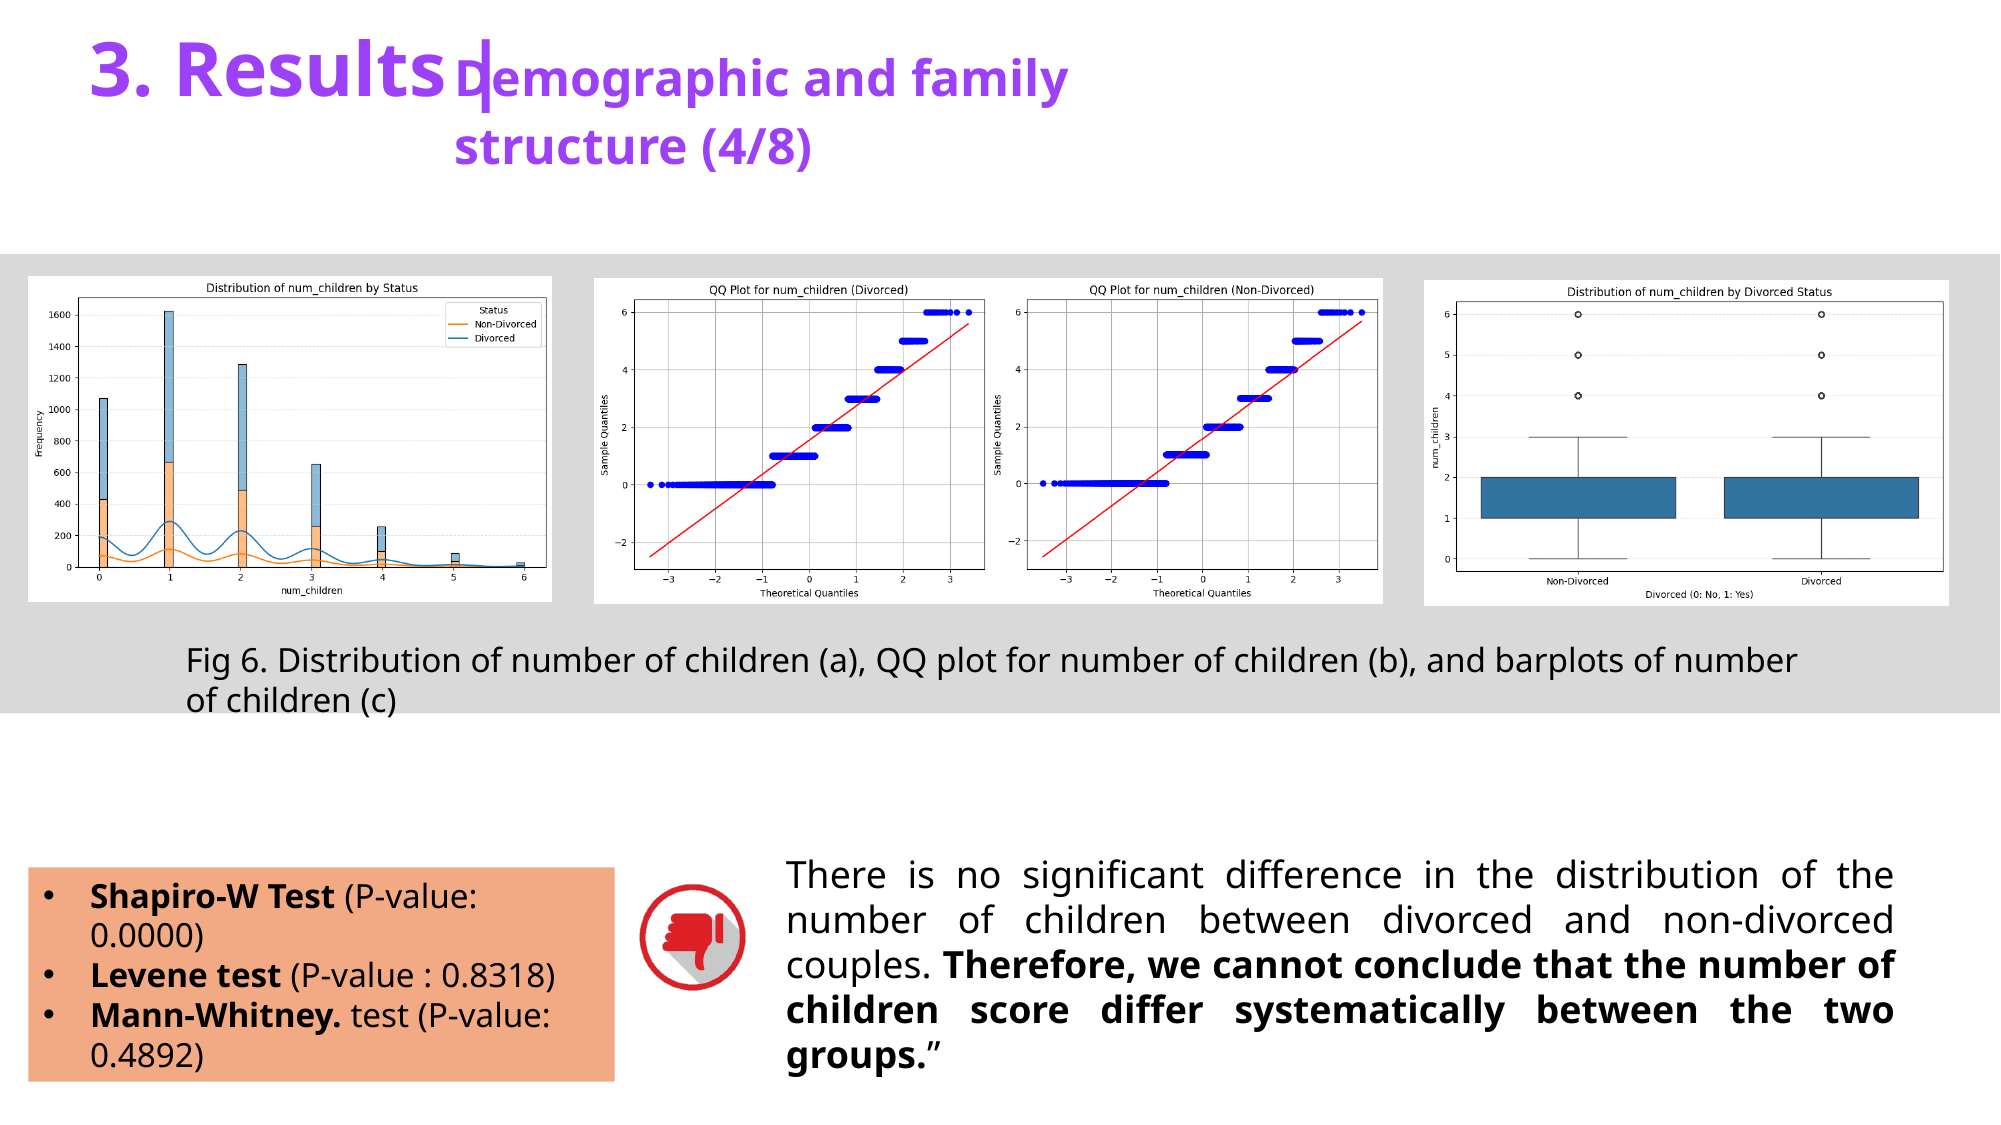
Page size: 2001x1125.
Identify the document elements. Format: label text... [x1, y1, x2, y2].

text_box Demographic and family structure (4/8) [440, 29, 1324, 183]
text_box 3. Results | [74, 57, 440, 150]
picture [634, 879, 751, 1005]
text_box There is no significant difference in the distribution of the number of children between divorced and non-divorced couples. Therefore, we cannot conclude that the number of children score differ systematically between the two groups.” [771, 843, 1911, 1083]
text_box [0, 253, 2000, 715]
text_box Shapiro-W Test (P-value: 0.0000) Levene test (P-value : 0.8318) Mann-Whitney. test (P-value: 0.4892) [28, 867, 615, 1082]
picture [593, 278, 1383, 604]
text_box Fig 6. Distribution of number of children (a), QQ plot for number of children (b), and barplots of number of children (c) [170, 631, 1823, 727]
picture [27, 276, 553, 603]
picture [1424, 279, 1950, 606]
